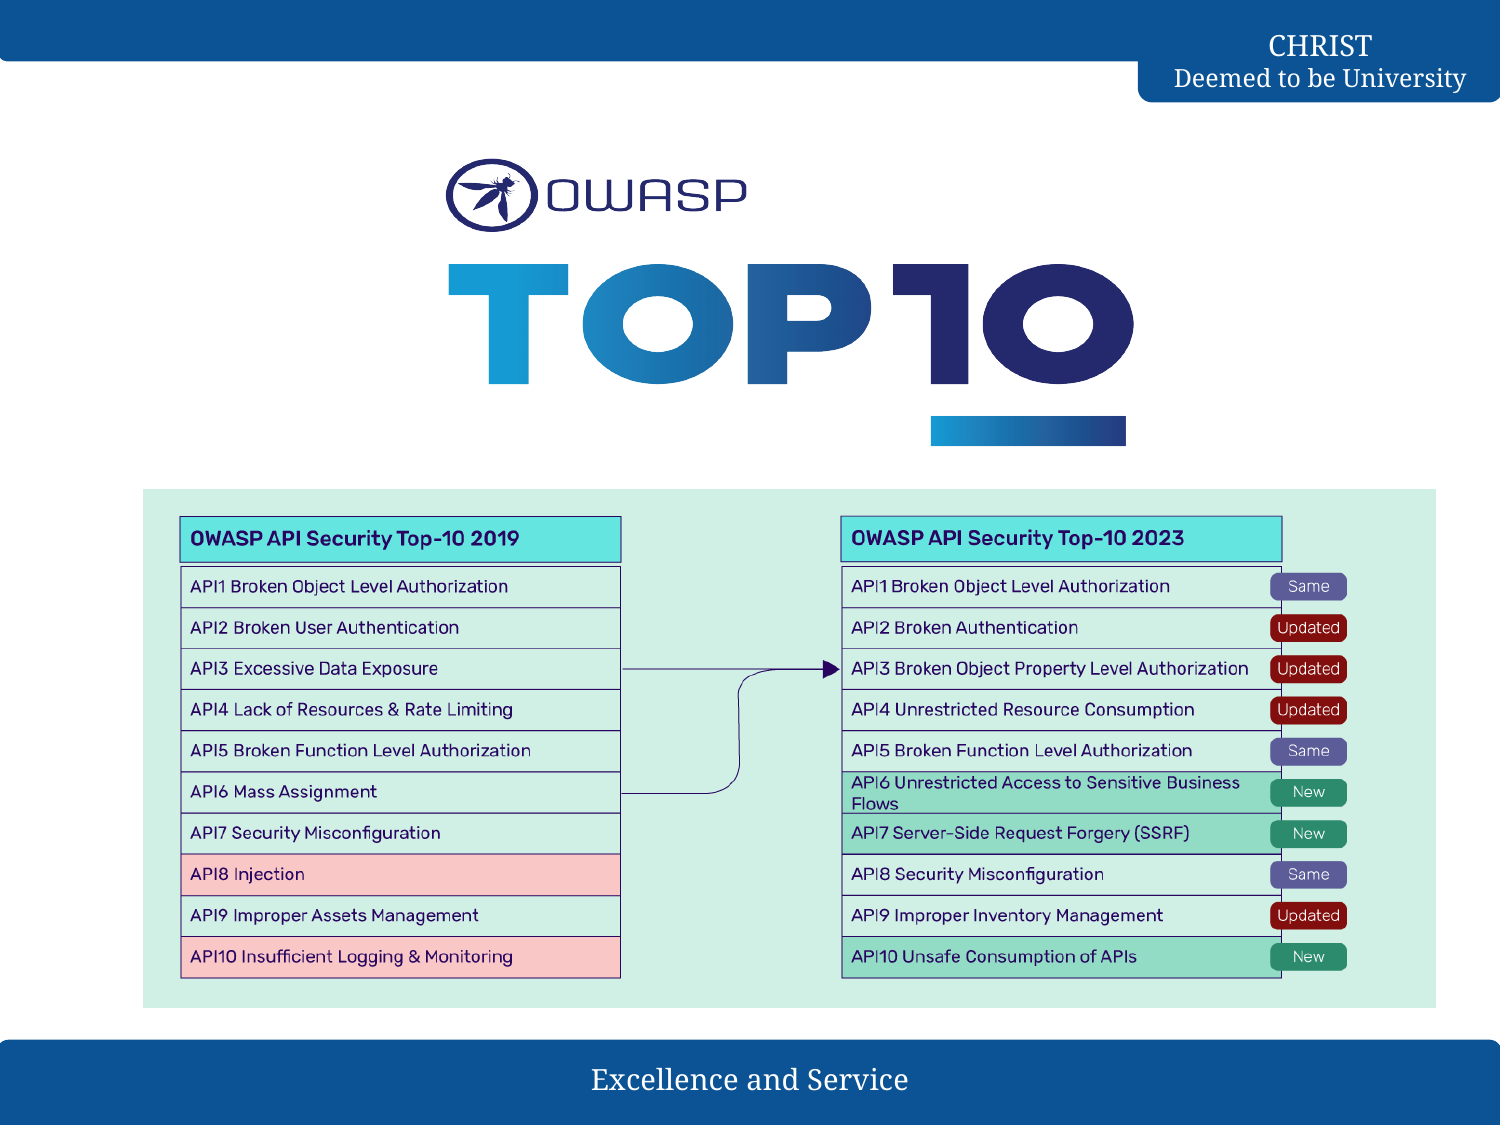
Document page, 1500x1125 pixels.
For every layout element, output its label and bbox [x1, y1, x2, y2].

picture [143, 489, 1436, 1009]
list [180, 1016, 1385, 1125]
picture [394, 130, 1185, 474]
